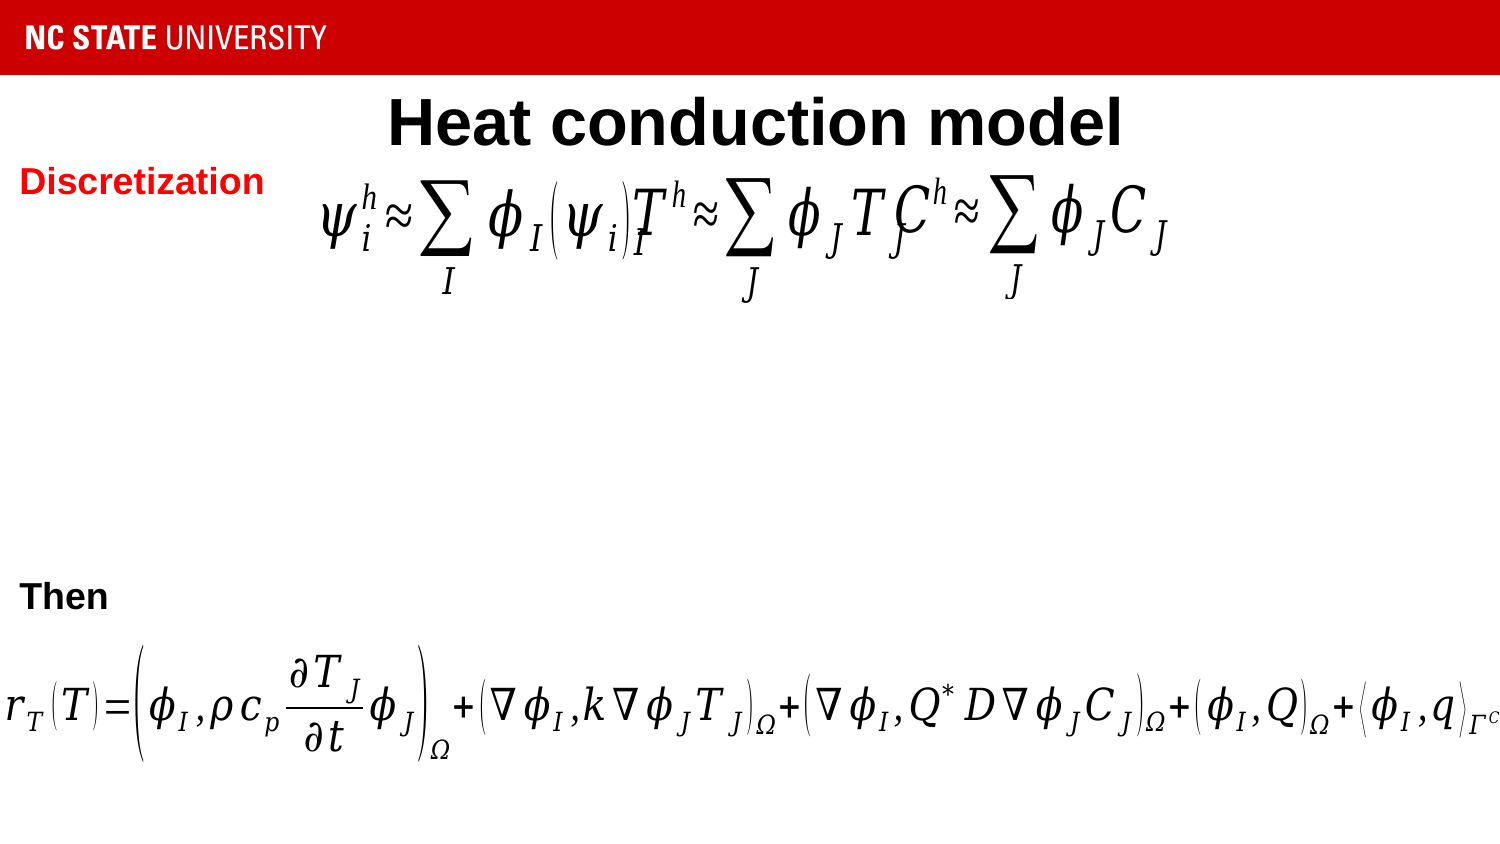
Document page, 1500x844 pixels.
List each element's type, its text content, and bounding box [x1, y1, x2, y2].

picture [0, 0, 1500, 75]
text_box Discretization [4, 149, 391, 210]
text_box Then [4, 564, 391, 625]
title Heat conduction model [115, 82, 1397, 156]
